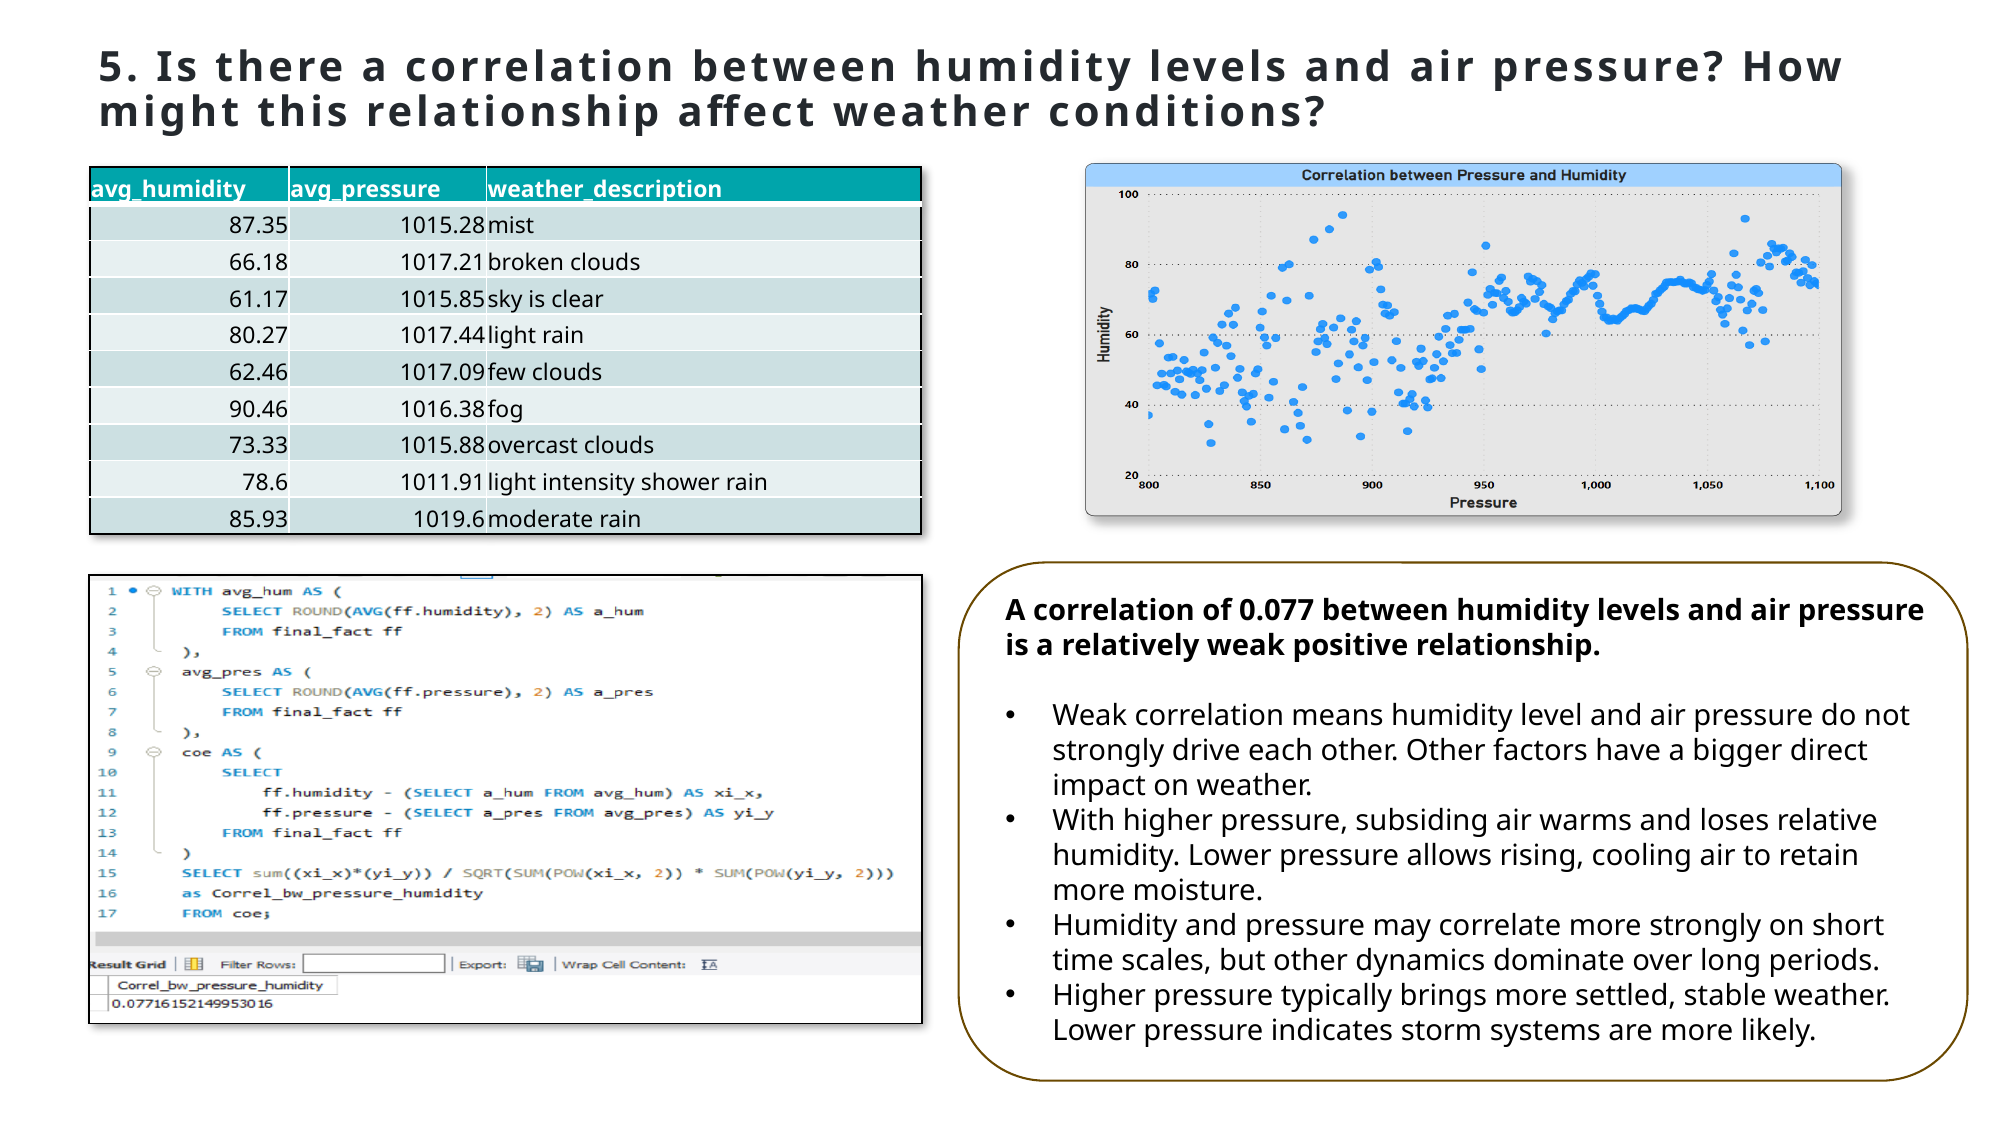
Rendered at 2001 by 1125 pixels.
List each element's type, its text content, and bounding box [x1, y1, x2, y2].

table_cell 1016.38 [290, 388, 486, 423]
table_cell 78.6 [91, 461, 288, 496]
table_cell 61.17 [91, 278, 288, 313]
table_cell 1017.09 [290, 351, 486, 386]
table_cell 1015.85 [290, 278, 486, 313]
title 5. Is there a correlation between humidity levels and air pressure? How might this relationship affect weather conditions? [80, 17, 1980, 211]
text_box [957, 561, 1969, 1082]
table_cell 1019.6 [290, 498, 486, 533]
table_cell 73.33 [91, 425, 288, 460]
picture [1078, 157, 1863, 535]
table_cell 66.18 [91, 241, 288, 276]
table_cell 90.46 [91, 388, 288, 423]
table_cell light intensity shower rain [487, 461, 920, 496]
table_cell sky is clear [487, 278, 920, 313]
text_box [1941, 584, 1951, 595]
table_cell 85.93 [91, 498, 288, 533]
table_header avg_humidity [91, 168, 288, 201]
table_cell 1015.28 [290, 207, 486, 240]
table_cell fog [487, 388, 920, 423]
picture [89, 575, 922, 1023]
table_cell 87.35 [91, 207, 288, 240]
table_cell mist [487, 207, 920, 240]
table_cell 1017.21 [290, 241, 486, 276]
table_header avg_pressure [290, 168, 486, 201]
table_cell overcast clouds [487, 425, 920, 460]
table_cell light rain [487, 315, 920, 350]
table_cell few clouds [487, 351, 920, 386]
table_cell 62.46 [91, 351, 288, 386]
table_cell 1015.88 [290, 425, 486, 460]
table_cell 80.27 [91, 315, 288, 350]
table_cell 1017.44 [290, 315, 486, 350]
table_header weather_description [487, 168, 920, 201]
table_cell broken clouds [487, 241, 920, 276]
table_cell 1011.91 [290, 461, 486, 496]
table_cell moderate rain [487, 498, 920, 533]
